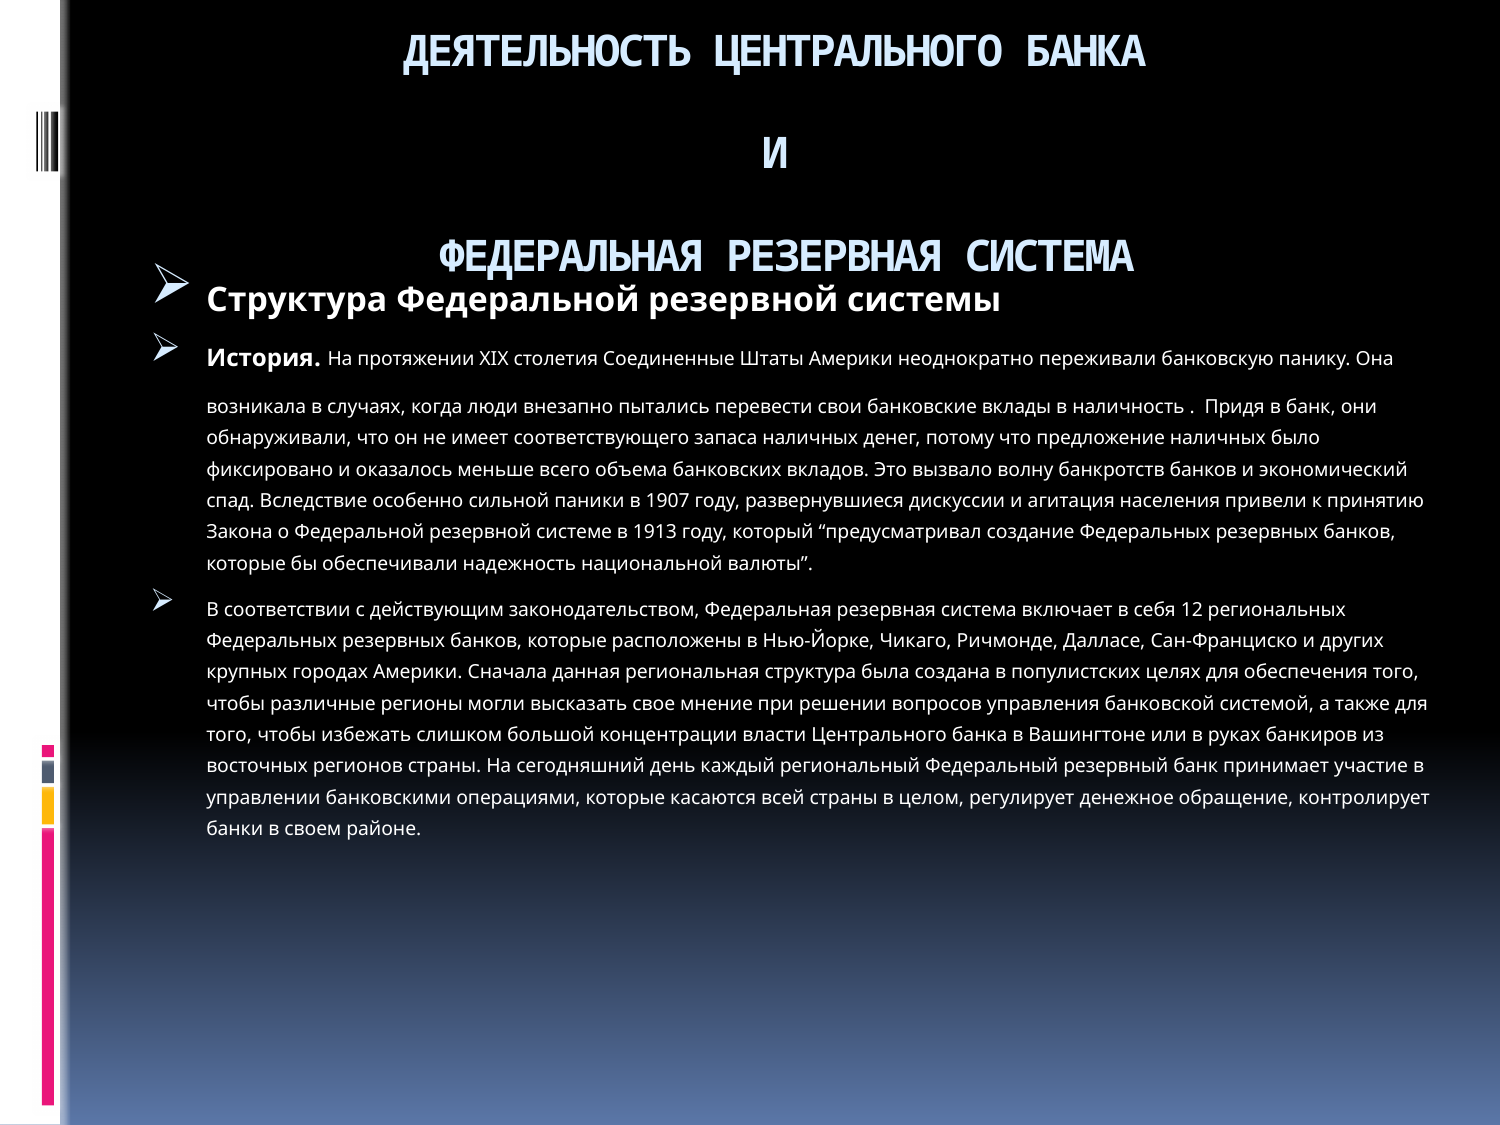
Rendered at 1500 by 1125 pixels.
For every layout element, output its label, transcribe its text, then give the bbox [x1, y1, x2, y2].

list Структура Федеральной резервной системы История. На протяжении XIX столетия Соединенные Штаты Америки неоднократно переживали банковскую панику. Она возникала в случаях, когда люди внезапно пытались перевести свои банковские вклады в наличность . Придя в банк, они обнаруживали, что он не имеет соответствующего запаса наличных денег, потому что предложение наличных было фиксировано и оказалось меньше всего объема банковских вкладов. Это вызвало волну банкротств банков и экономический спад. Вследствие особенно сильной паники в 1907 году, развернувшиеся дискуссии и агитация населения привели к принятию Закона о Федеральной резервной системе в 1913 году, который “предусматривал создание Федеральных резервных банков, которые бы обеспечивали надежность национальной валюты”. В соответствии с действующим законодательством, Федеральная резервная система включает в себя 12 региональных Федеральных резервных банков, которые расположены в Нью-Йорке, Чикаго, Ричмонде, Далласе, Сан-Франциско и других крупных городах Америки. Сначала данная региональная структура была создана в популистских целях для обеспечения того, чтобы различные регионы могли высказать свое мнение при решении вопросов управления банковской системой, а также для того, чтобы избежать слишком большой концентрации власти Центрального банка в Вашингтоне или в руках банкиров из восточных регионов страны. На сегодняшний день каждый региональный Федеральный резервный банк принимает участие в управлении банковскими операциями, которые касаются всей страны в целом, регулирует денежное обращение, контролирует банки в своем районе. [123, 255, 1447, 1018]
title ДЕЯТЕЛЬНОСТЬ ЦЕНТРАЛЬНОГО БАНКА И ФЕДЕРАЛЬНАЯ РЕЗЕРВНАЯ СИСТЕМА [112, 30, 1463, 222]
